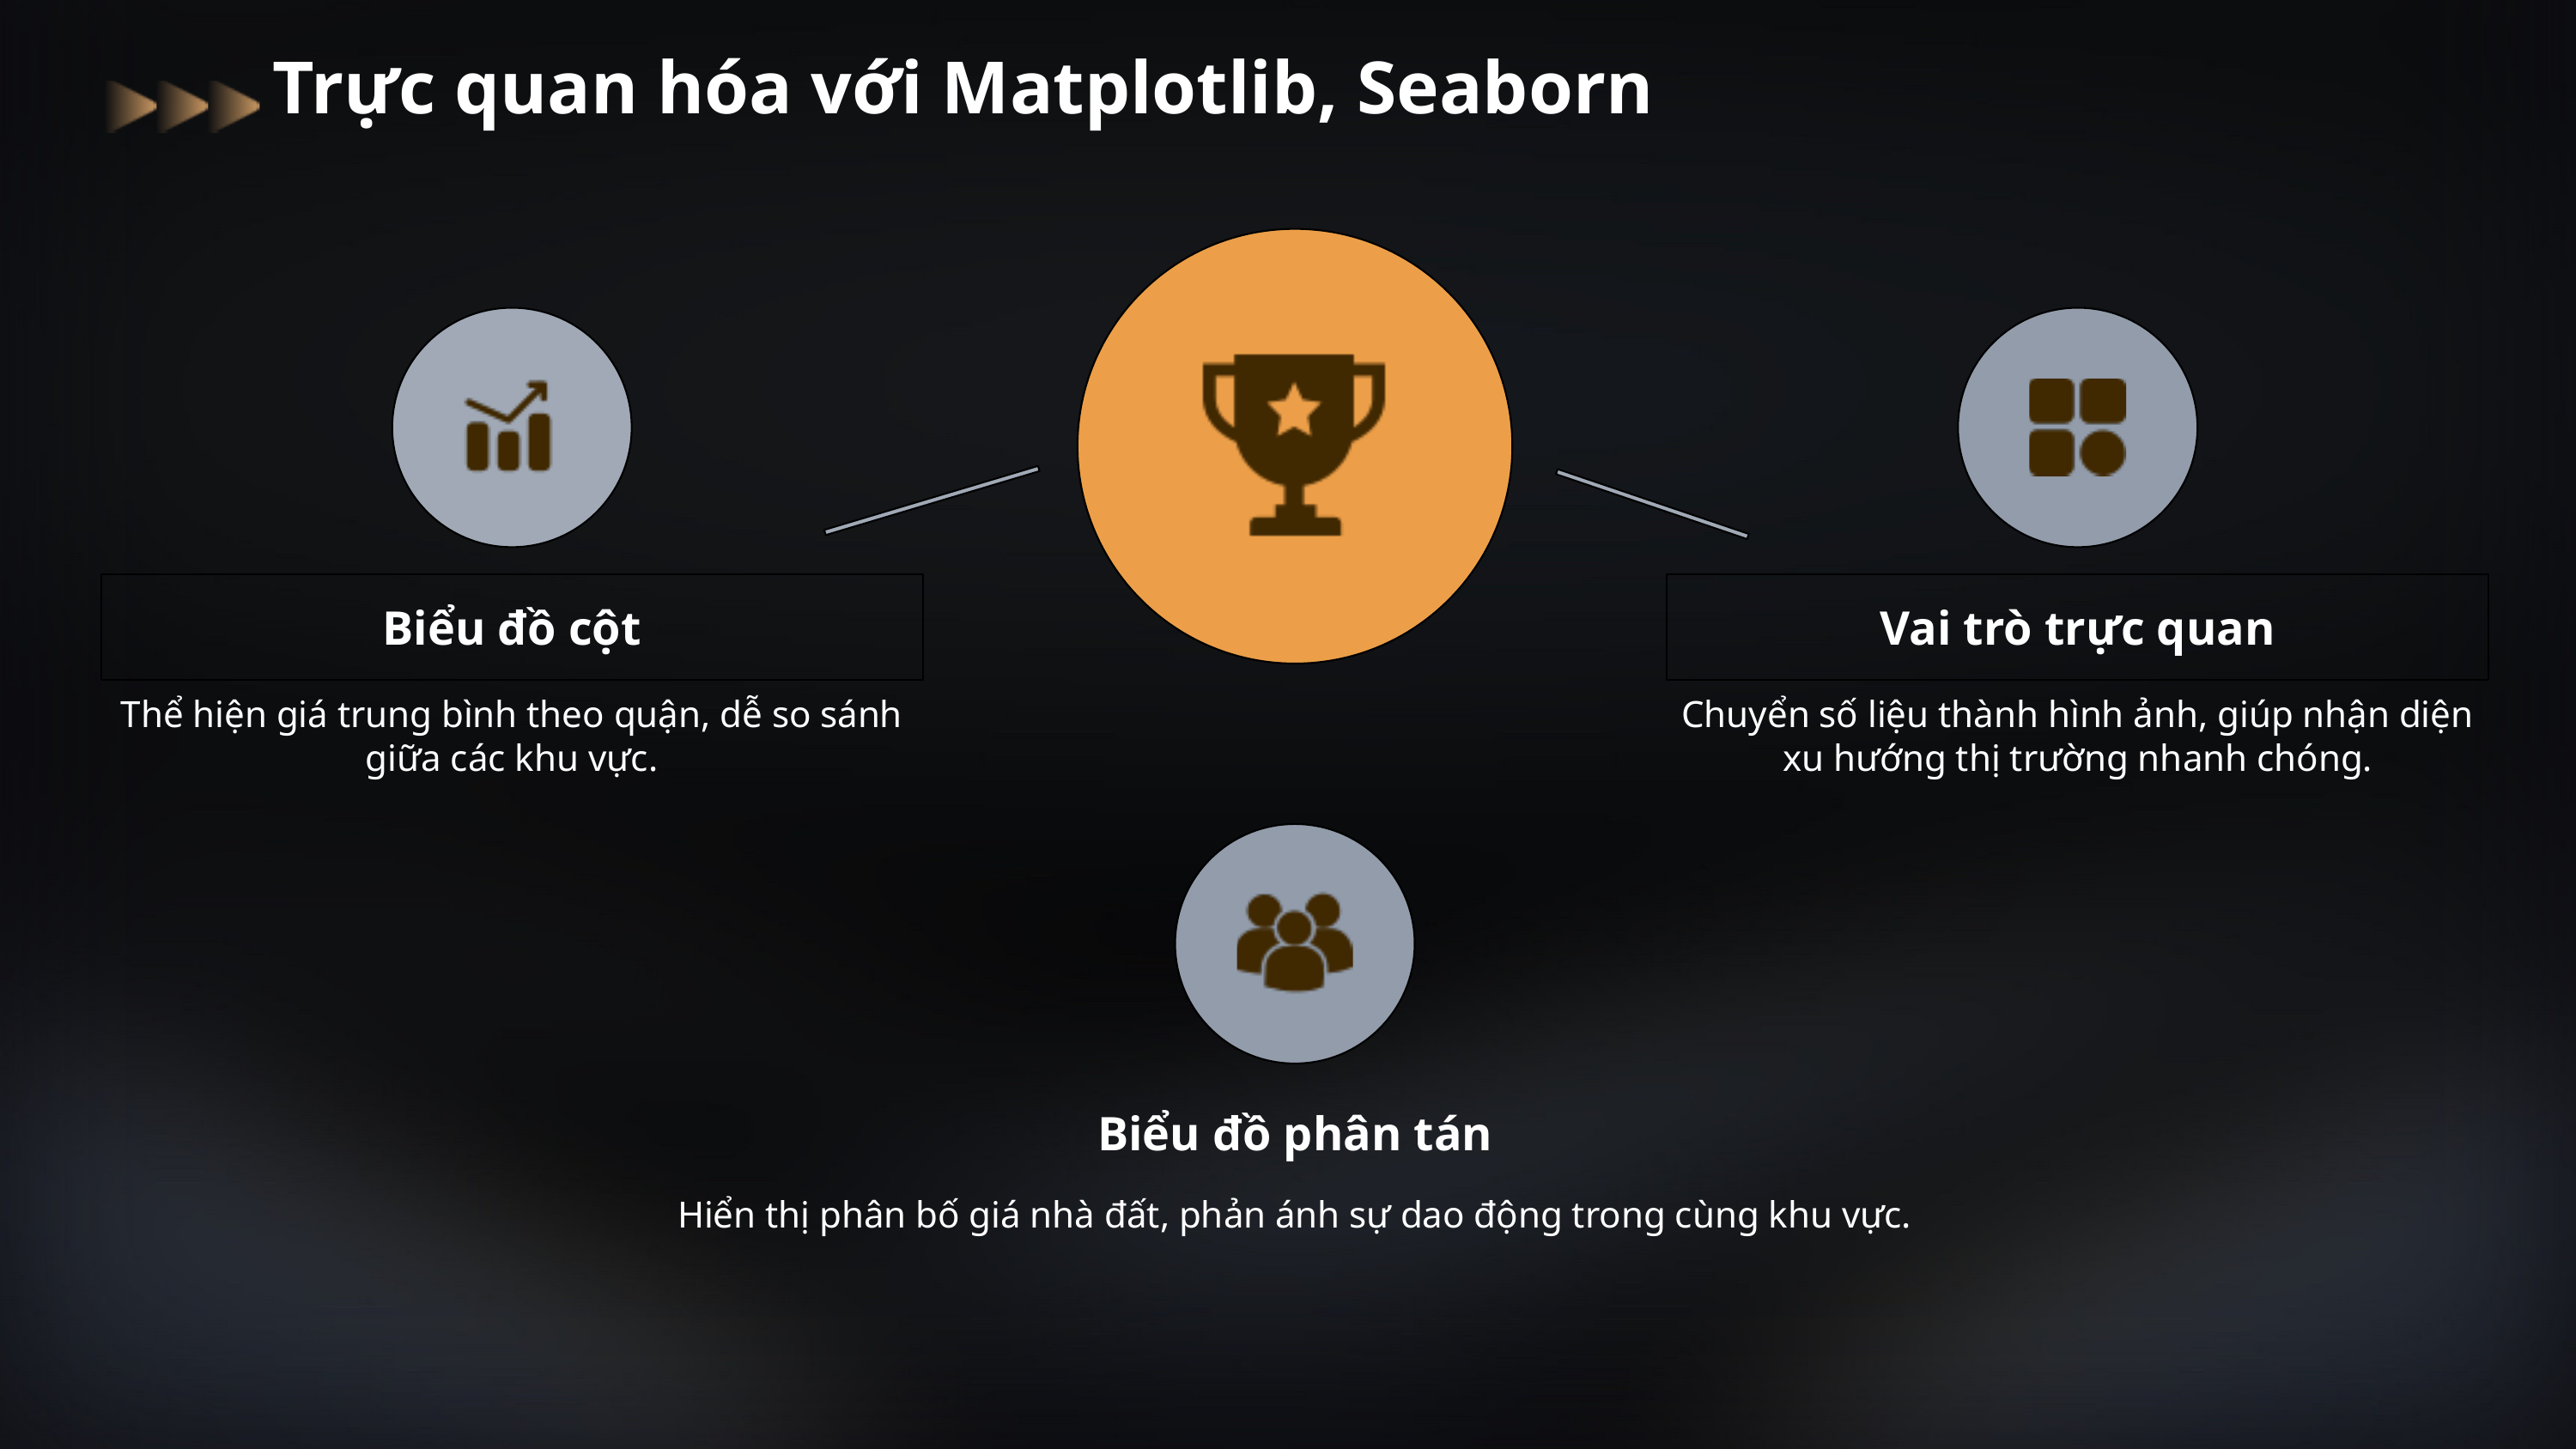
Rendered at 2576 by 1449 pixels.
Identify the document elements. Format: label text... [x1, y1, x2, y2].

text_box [392, 307, 632, 548]
text_box [157, 81, 209, 133]
text_box Chuyển số liệu thành hình ảnh, giúp nhận diện xu hướng thị trường nhanh chóng. [1680, 691, 2476, 779]
text_box Thể hiện giá trung bình theo quận, dễ so sánh giữa các khu vực. [114, 691, 910, 779]
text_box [822, 465, 1042, 536]
text_box [209, 81, 260, 133]
text_box [105, 81, 157, 133]
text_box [1553, 469, 1752, 540]
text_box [1666, 573, 2489, 681]
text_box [1077, 228, 1513, 664]
text_box Hiển thị phân bố giá nhà đất, phản ánh sự dao động trong cùng khu vực. [434, 1191, 2156, 1235]
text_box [1958, 307, 2198, 548]
text_box Trực quan hóa với Matplotlib, Seaborn [272, 31, 2502, 129]
text_box Biểu đồ phân tán [434, 1103, 2156, 1160]
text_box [1175, 823, 1415, 1064]
text_box [0, 0, 2576, 1449]
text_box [100, 573, 924, 681]
